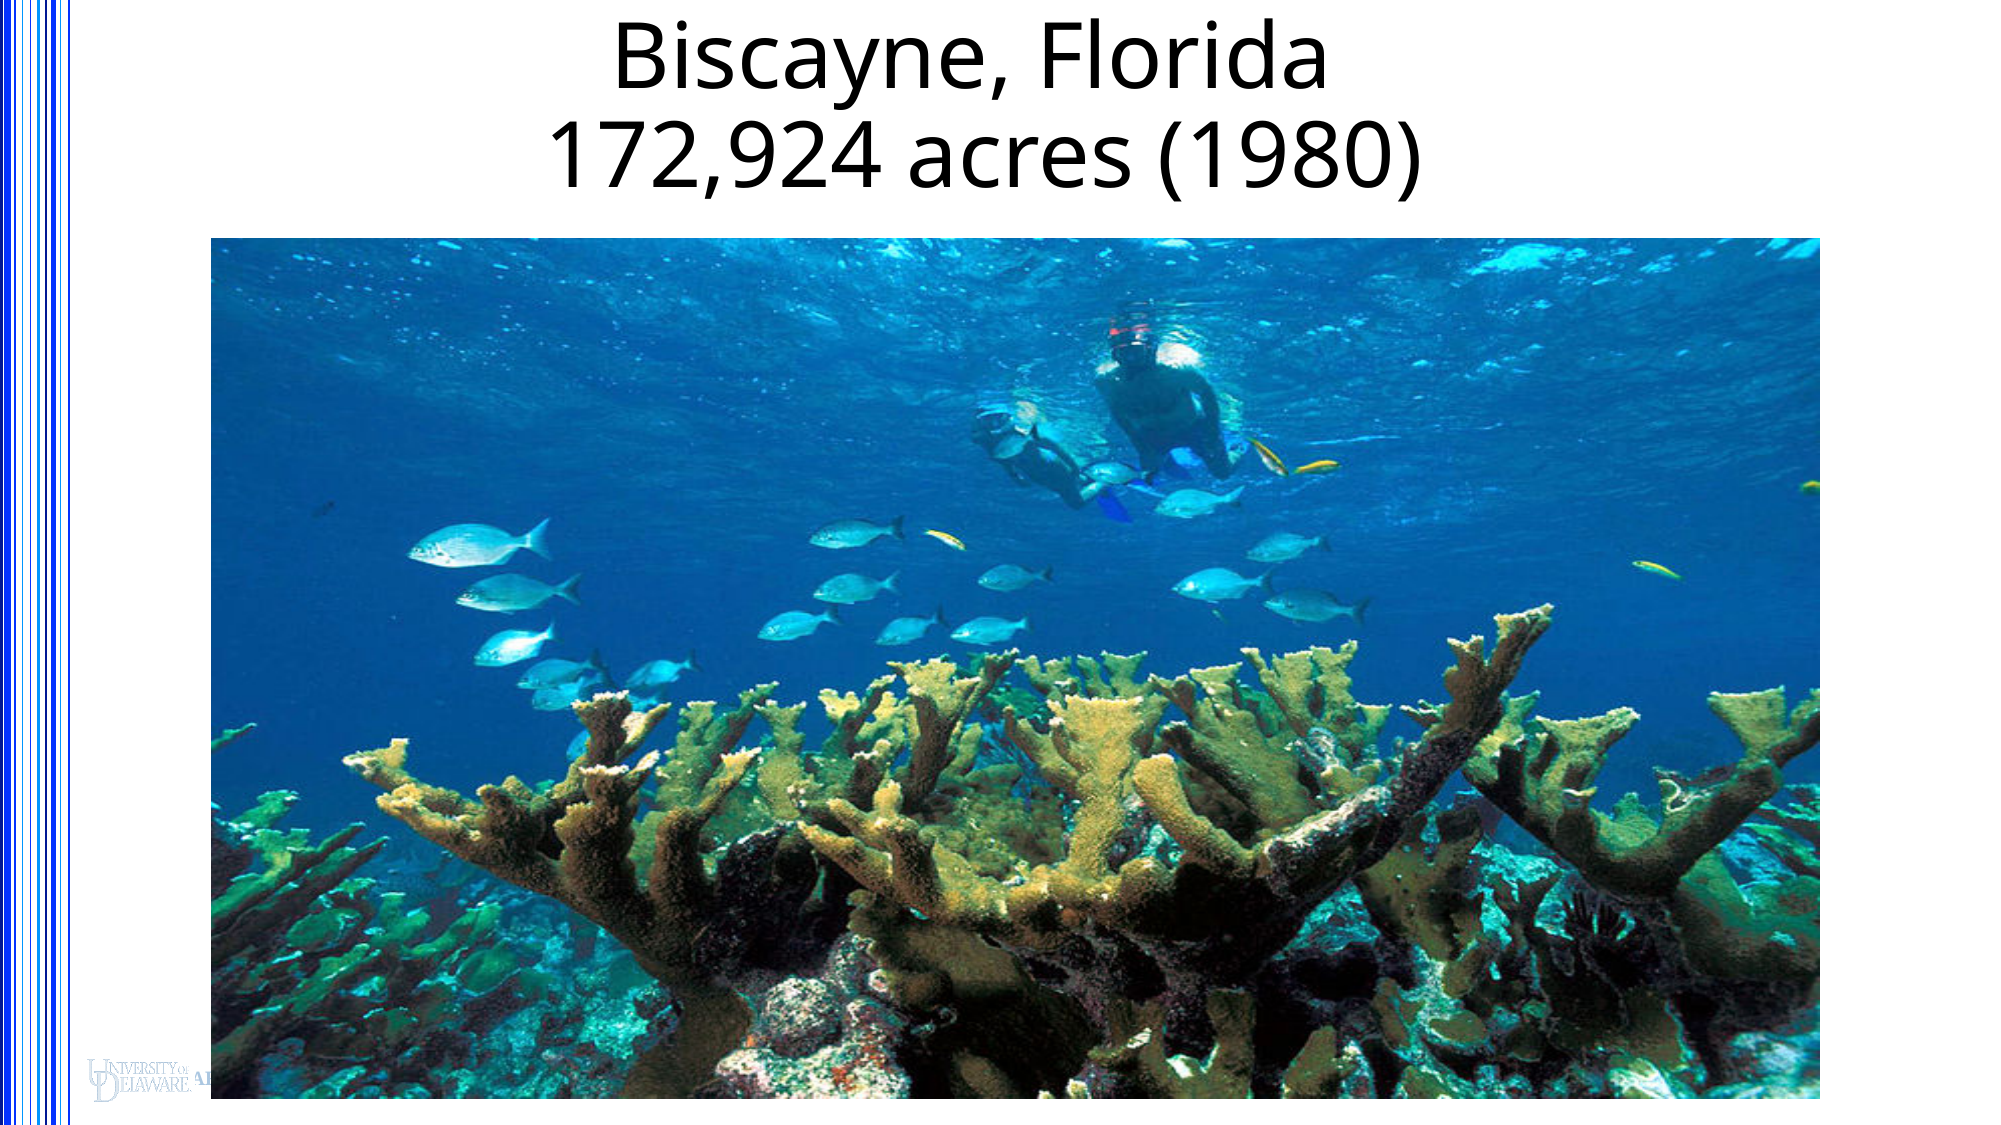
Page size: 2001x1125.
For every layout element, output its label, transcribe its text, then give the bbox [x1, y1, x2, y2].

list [211, 238, 1820, 1099]
title Biscayne, Florida 172,924 acres (1980) [218, 18, 1749, 198]
